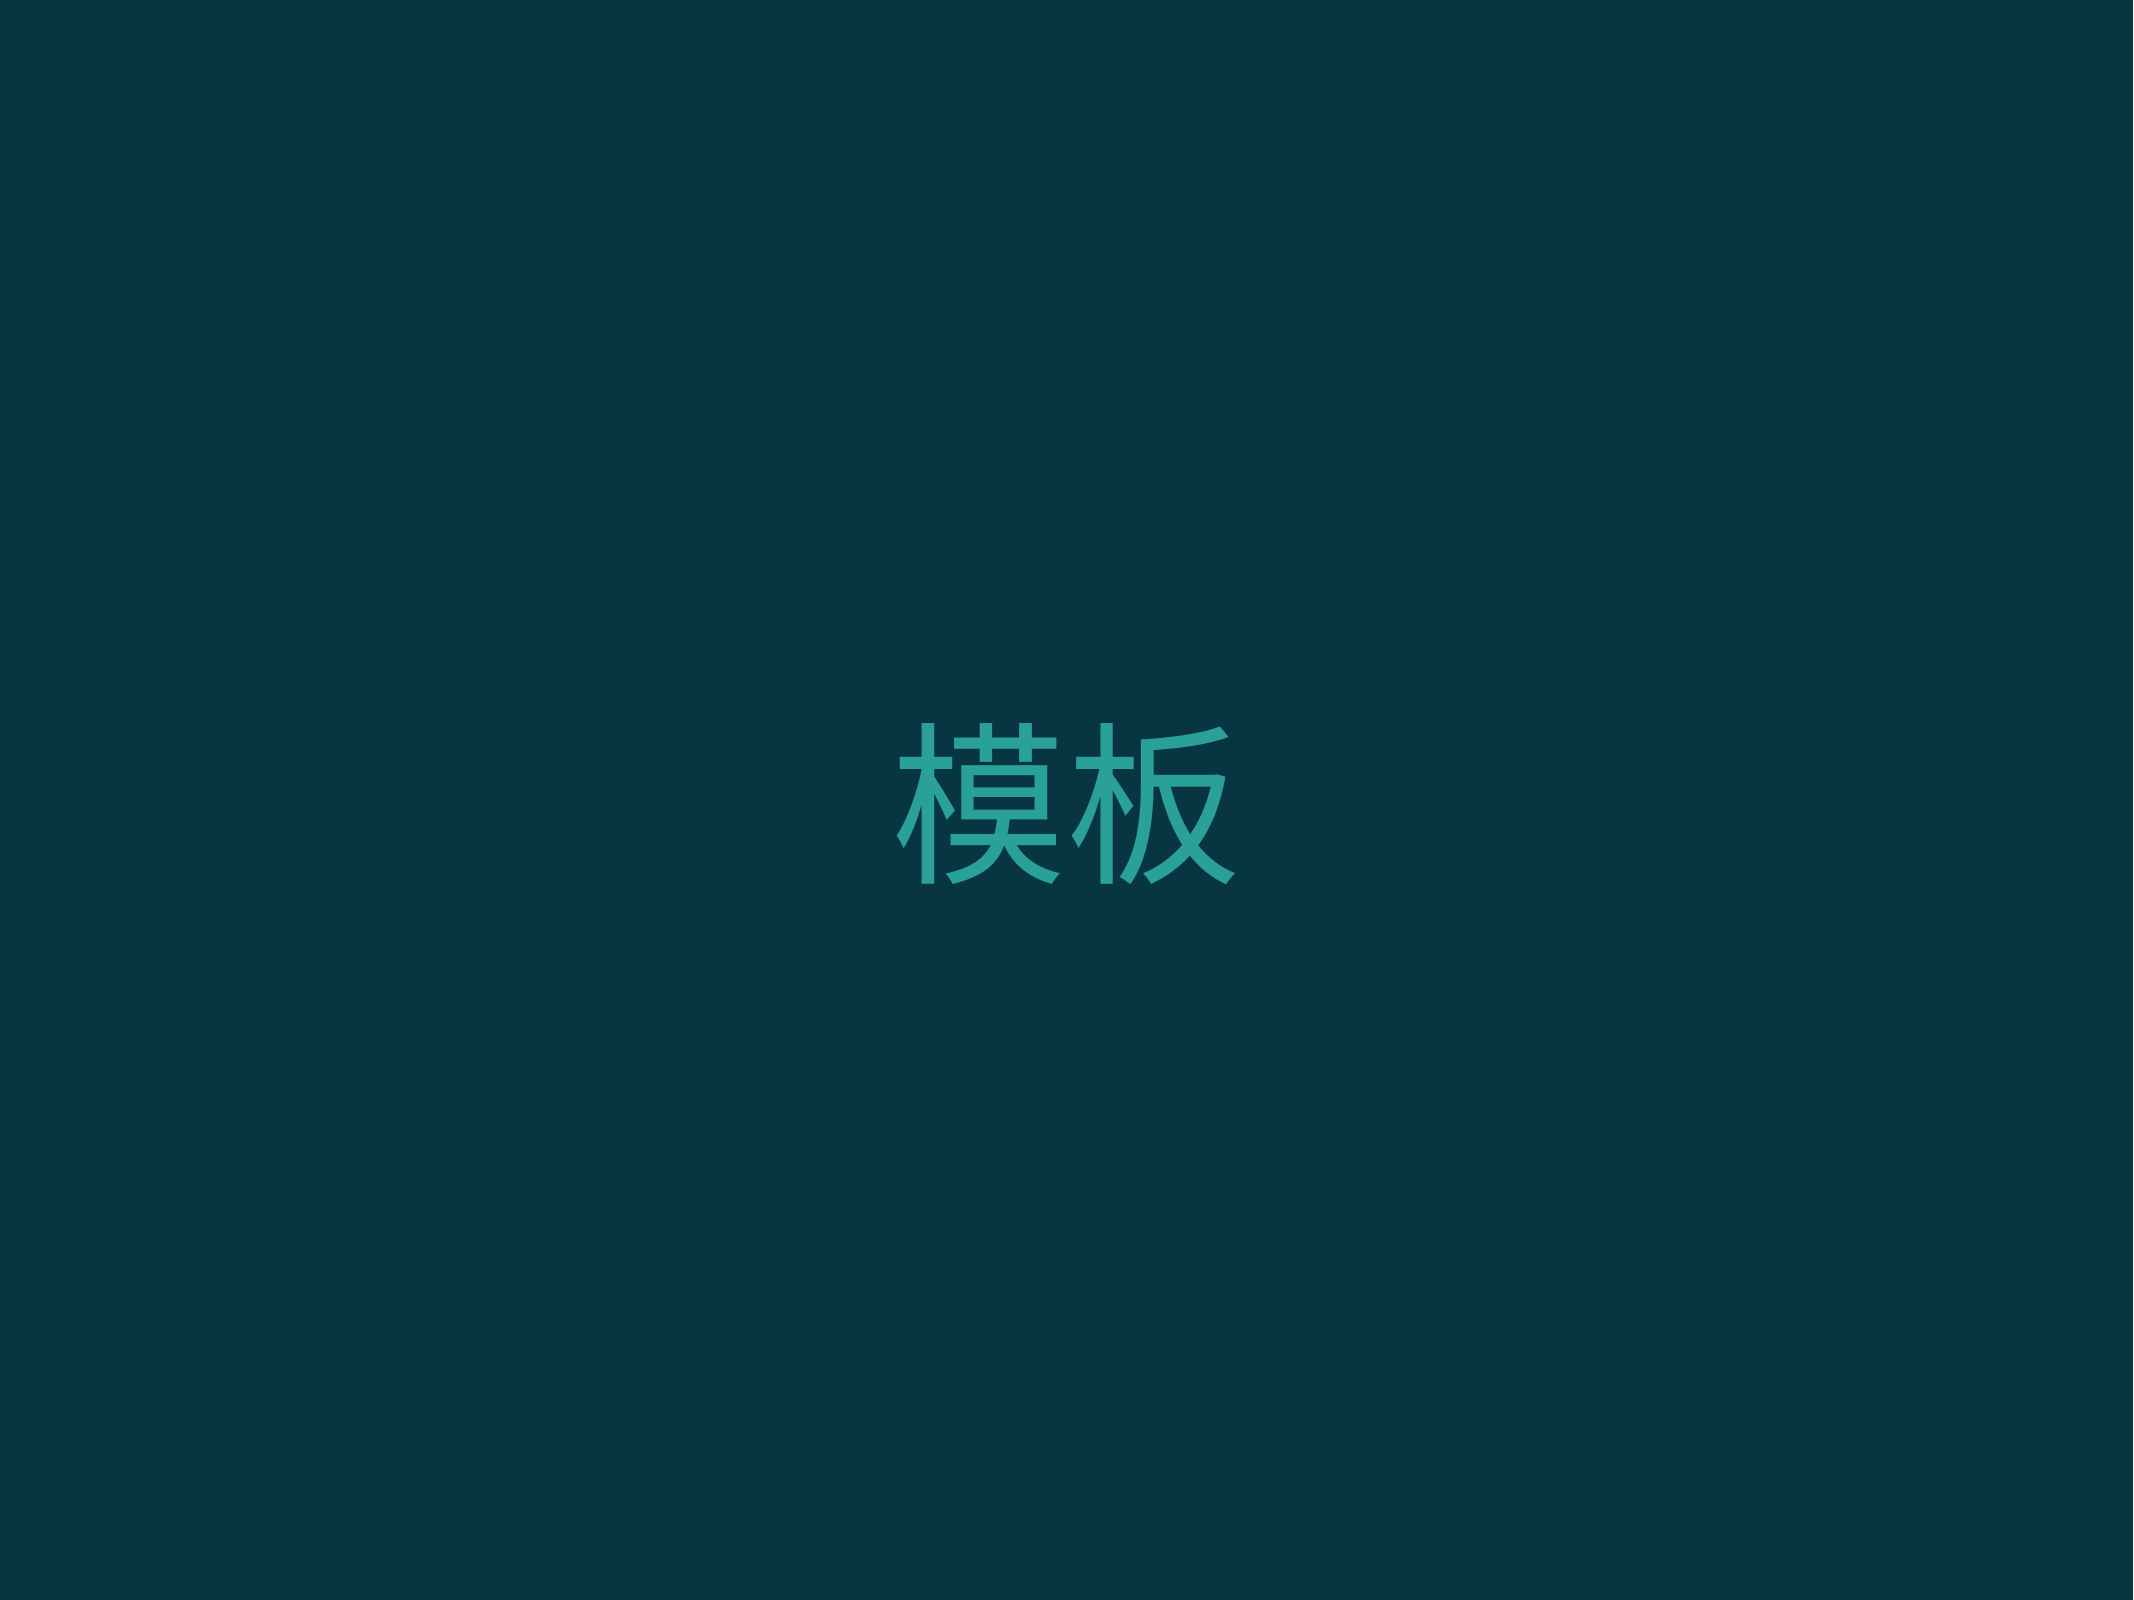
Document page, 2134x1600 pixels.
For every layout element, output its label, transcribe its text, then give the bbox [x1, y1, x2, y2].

title 模板 [207, 486, 1926, 1113]
